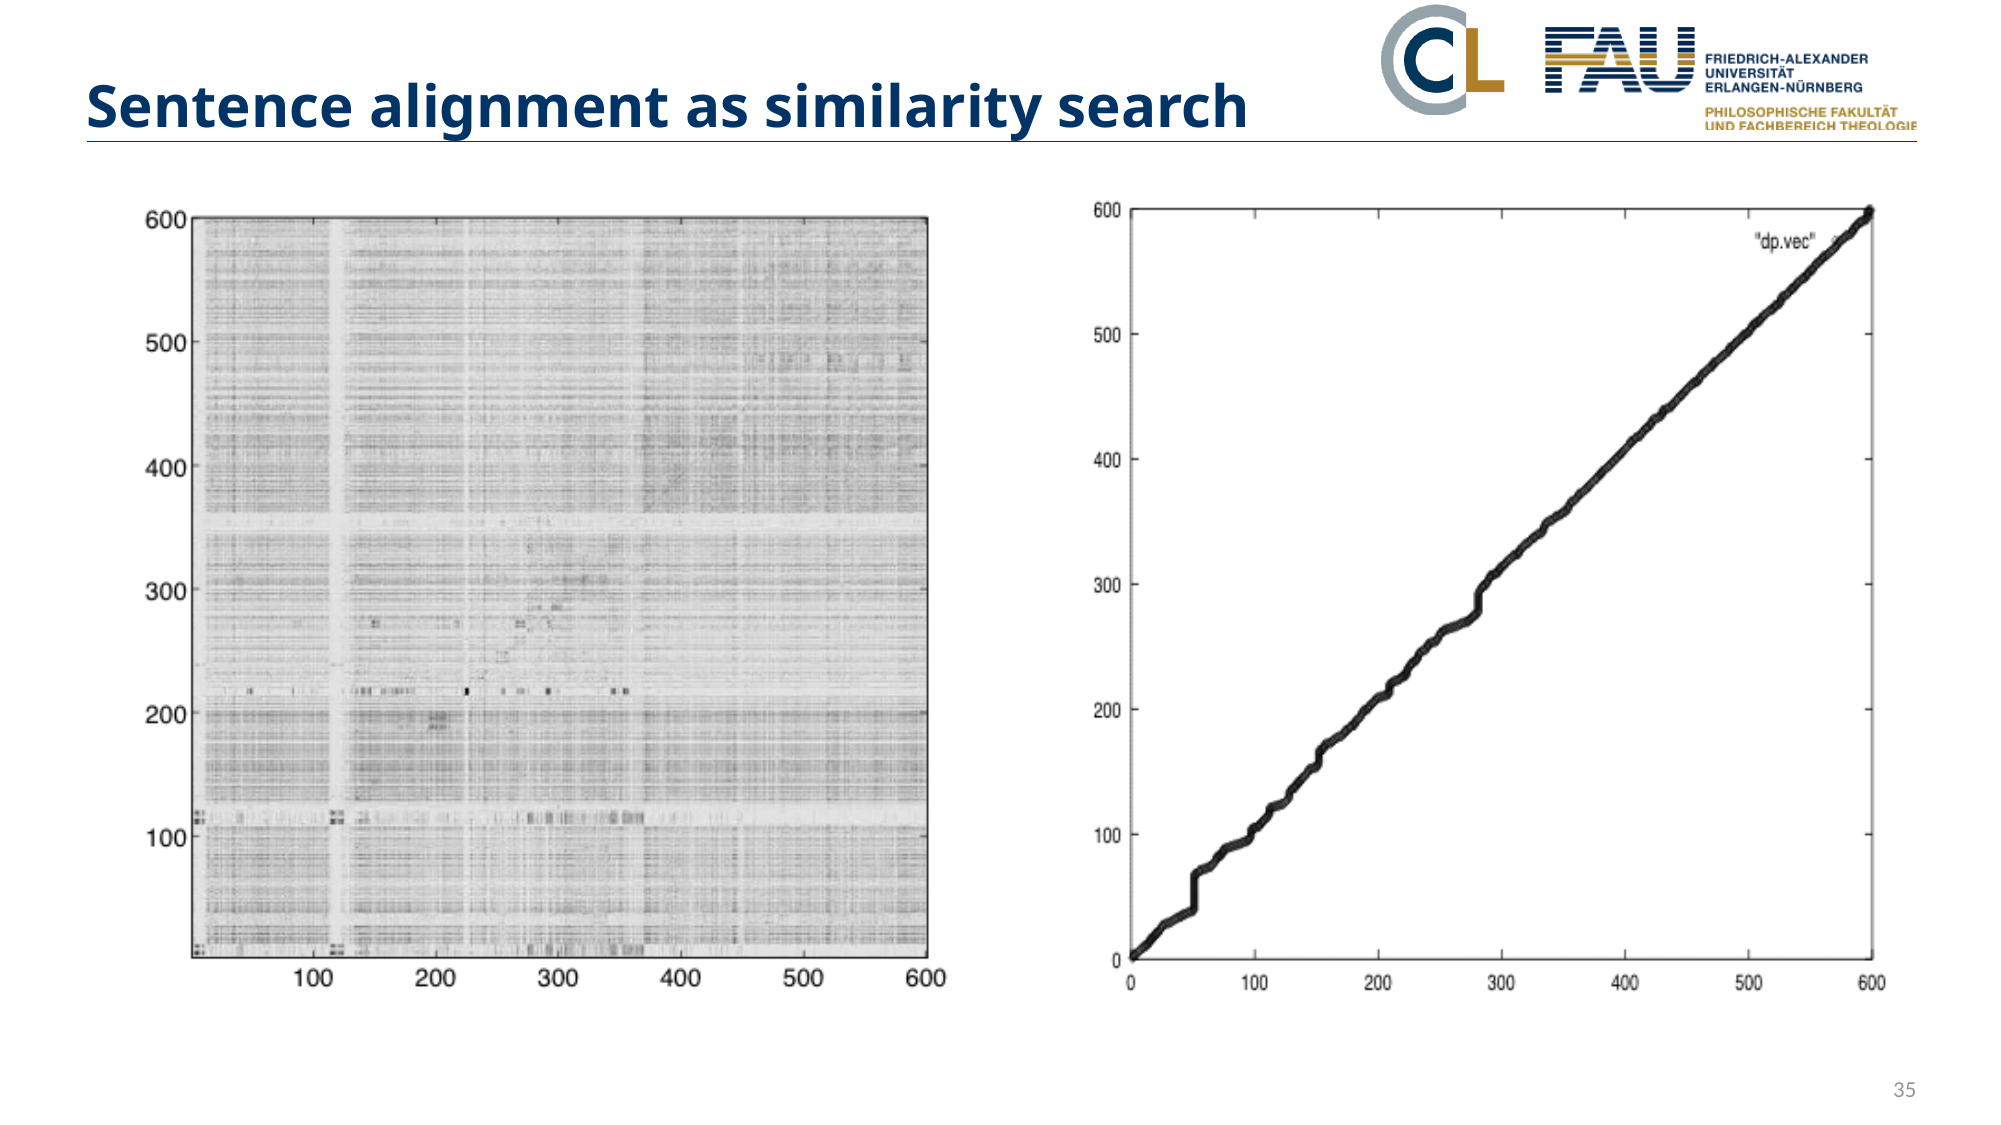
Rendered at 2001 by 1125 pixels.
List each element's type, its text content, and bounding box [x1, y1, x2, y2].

title Sentence alignment as similarity search [86, 20, 1354, 139]
picture [1064, 190, 1917, 1019]
slide_number 35 [1818, 1051, 1917, 1125]
picture [128, 190, 967, 1019]
